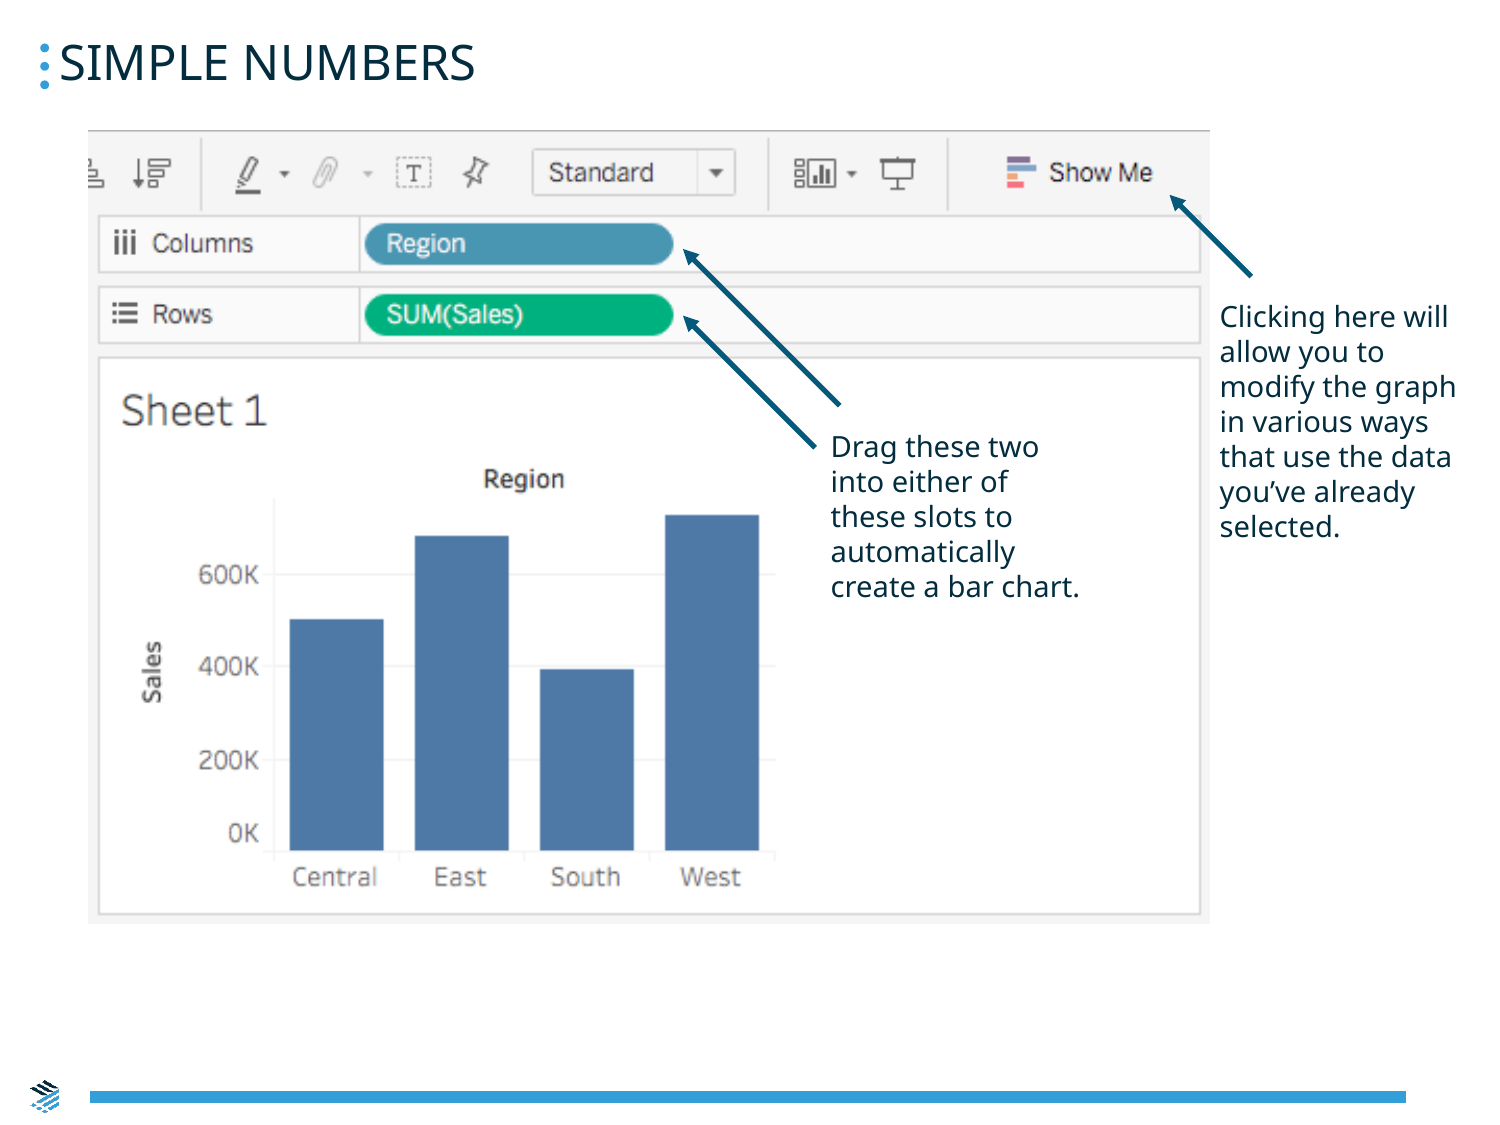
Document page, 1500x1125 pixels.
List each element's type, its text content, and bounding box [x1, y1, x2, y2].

picture [88, 129, 1210, 925]
text_box Clicking here will allow you to modify the graph in various ways that use the data you’ve already selected. [1212, 291, 1484, 551]
picture [30, 1080, 44, 1087]
picture [30, 1080, 59, 1113]
list Simple Numbers [51, 29, 1248, 103]
